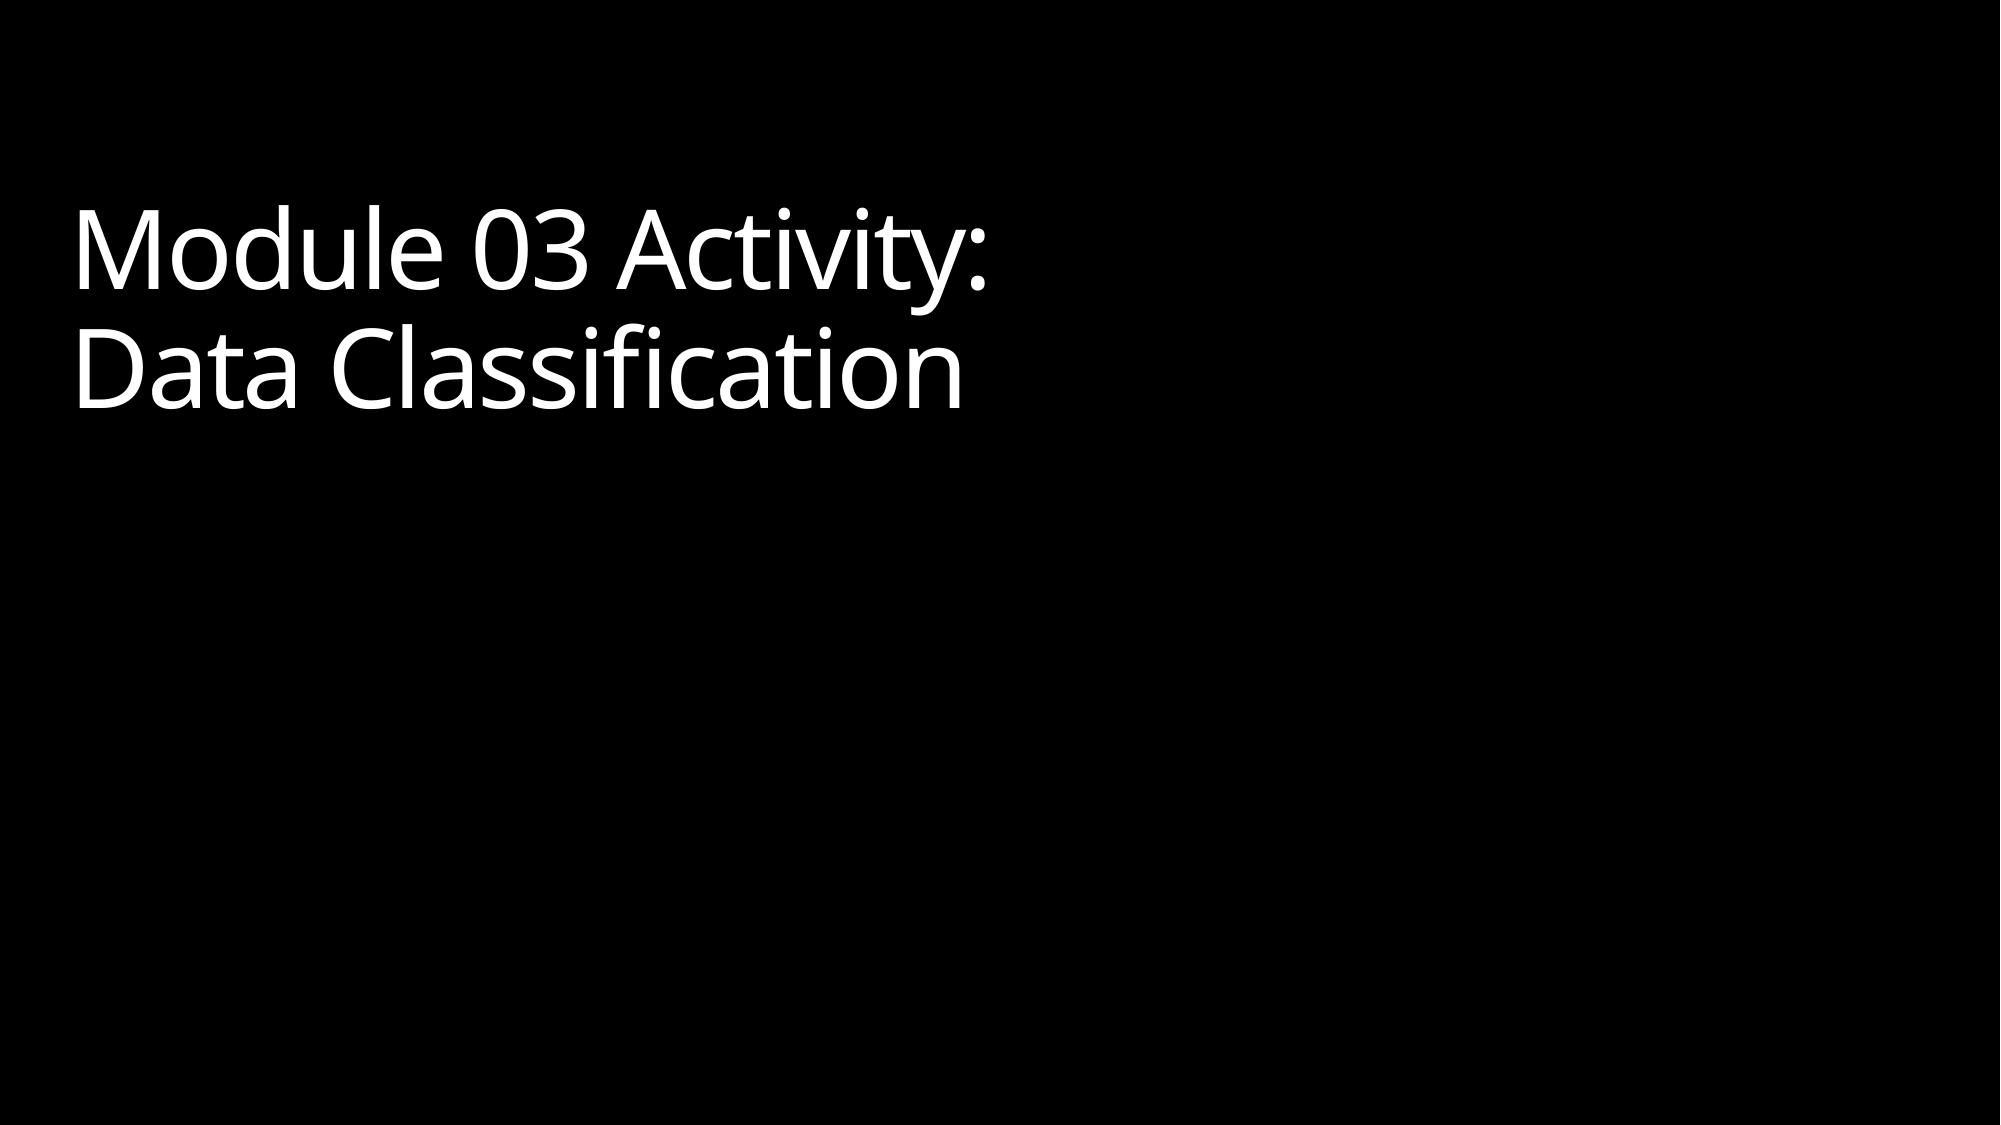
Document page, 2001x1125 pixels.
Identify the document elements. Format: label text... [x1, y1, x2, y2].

title Module 03 Activity: Data Classification [69, 194, 1297, 775]
